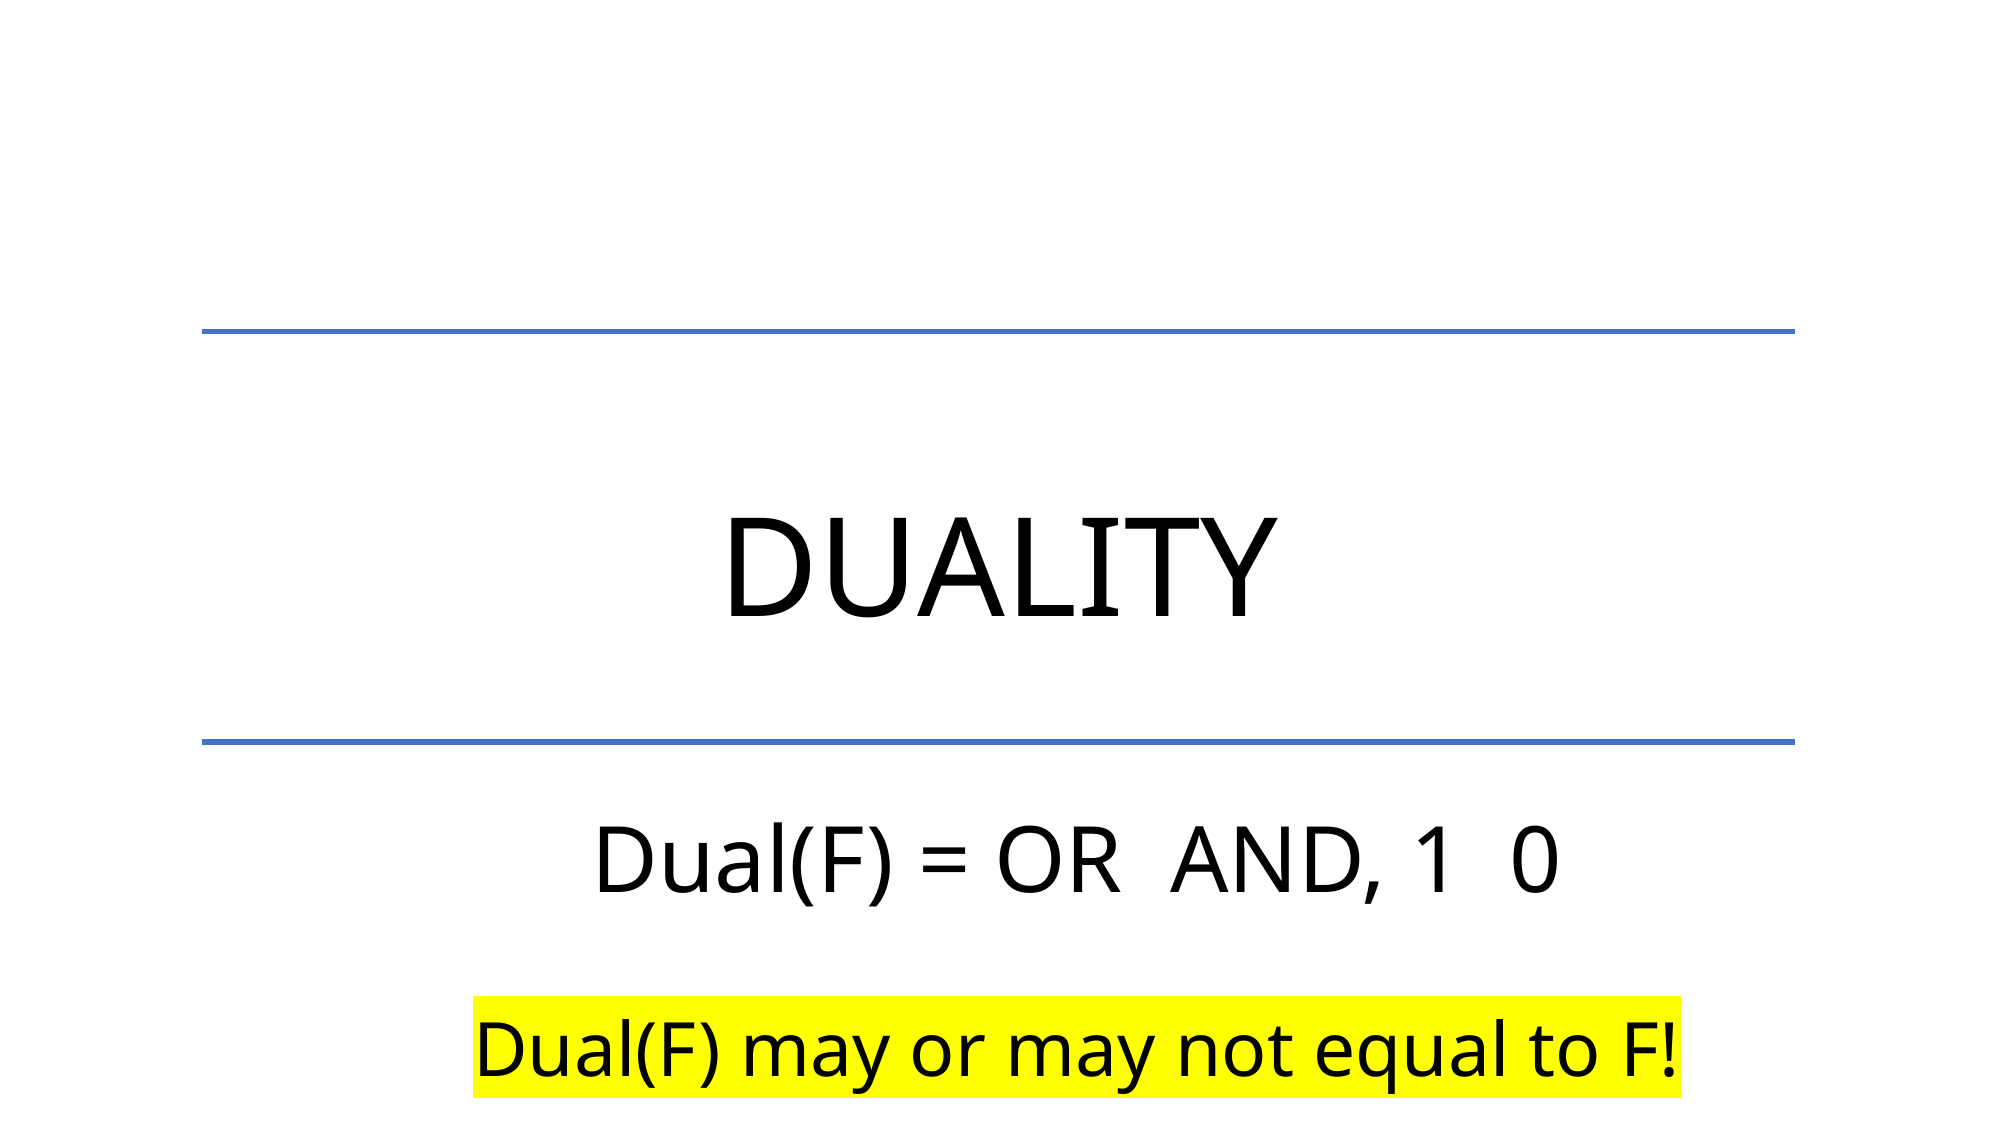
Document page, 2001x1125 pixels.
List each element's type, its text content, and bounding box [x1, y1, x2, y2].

text_box duality [0, 471, 1999, 652]
